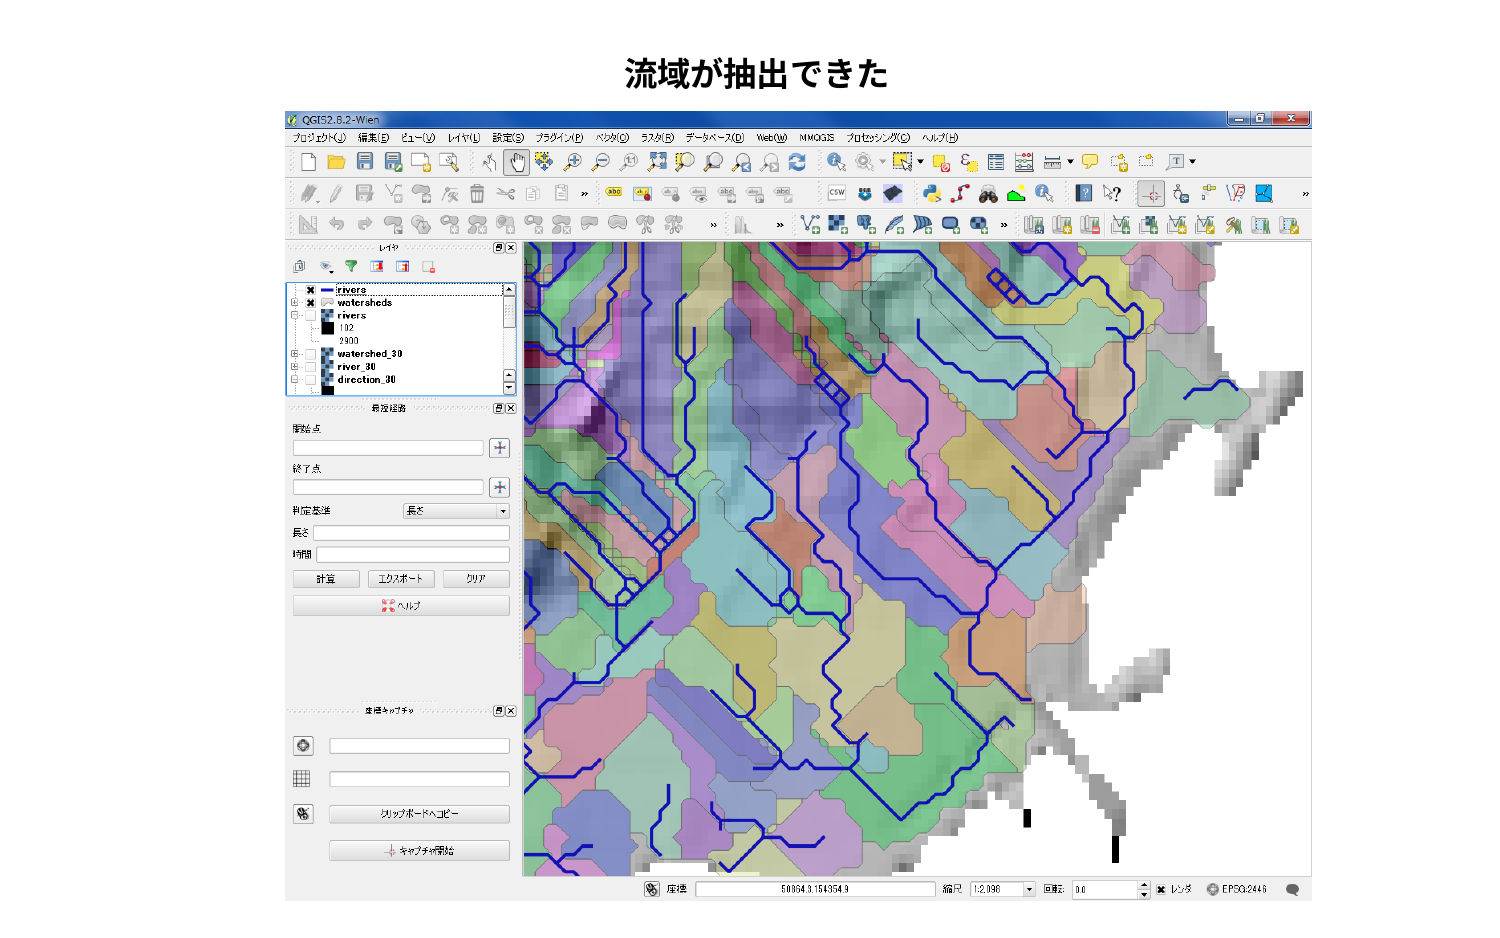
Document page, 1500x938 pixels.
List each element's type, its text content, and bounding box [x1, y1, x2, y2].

picture [285, 111, 1312, 901]
text_box 流域が抽出できた [609, 45, 905, 101]
